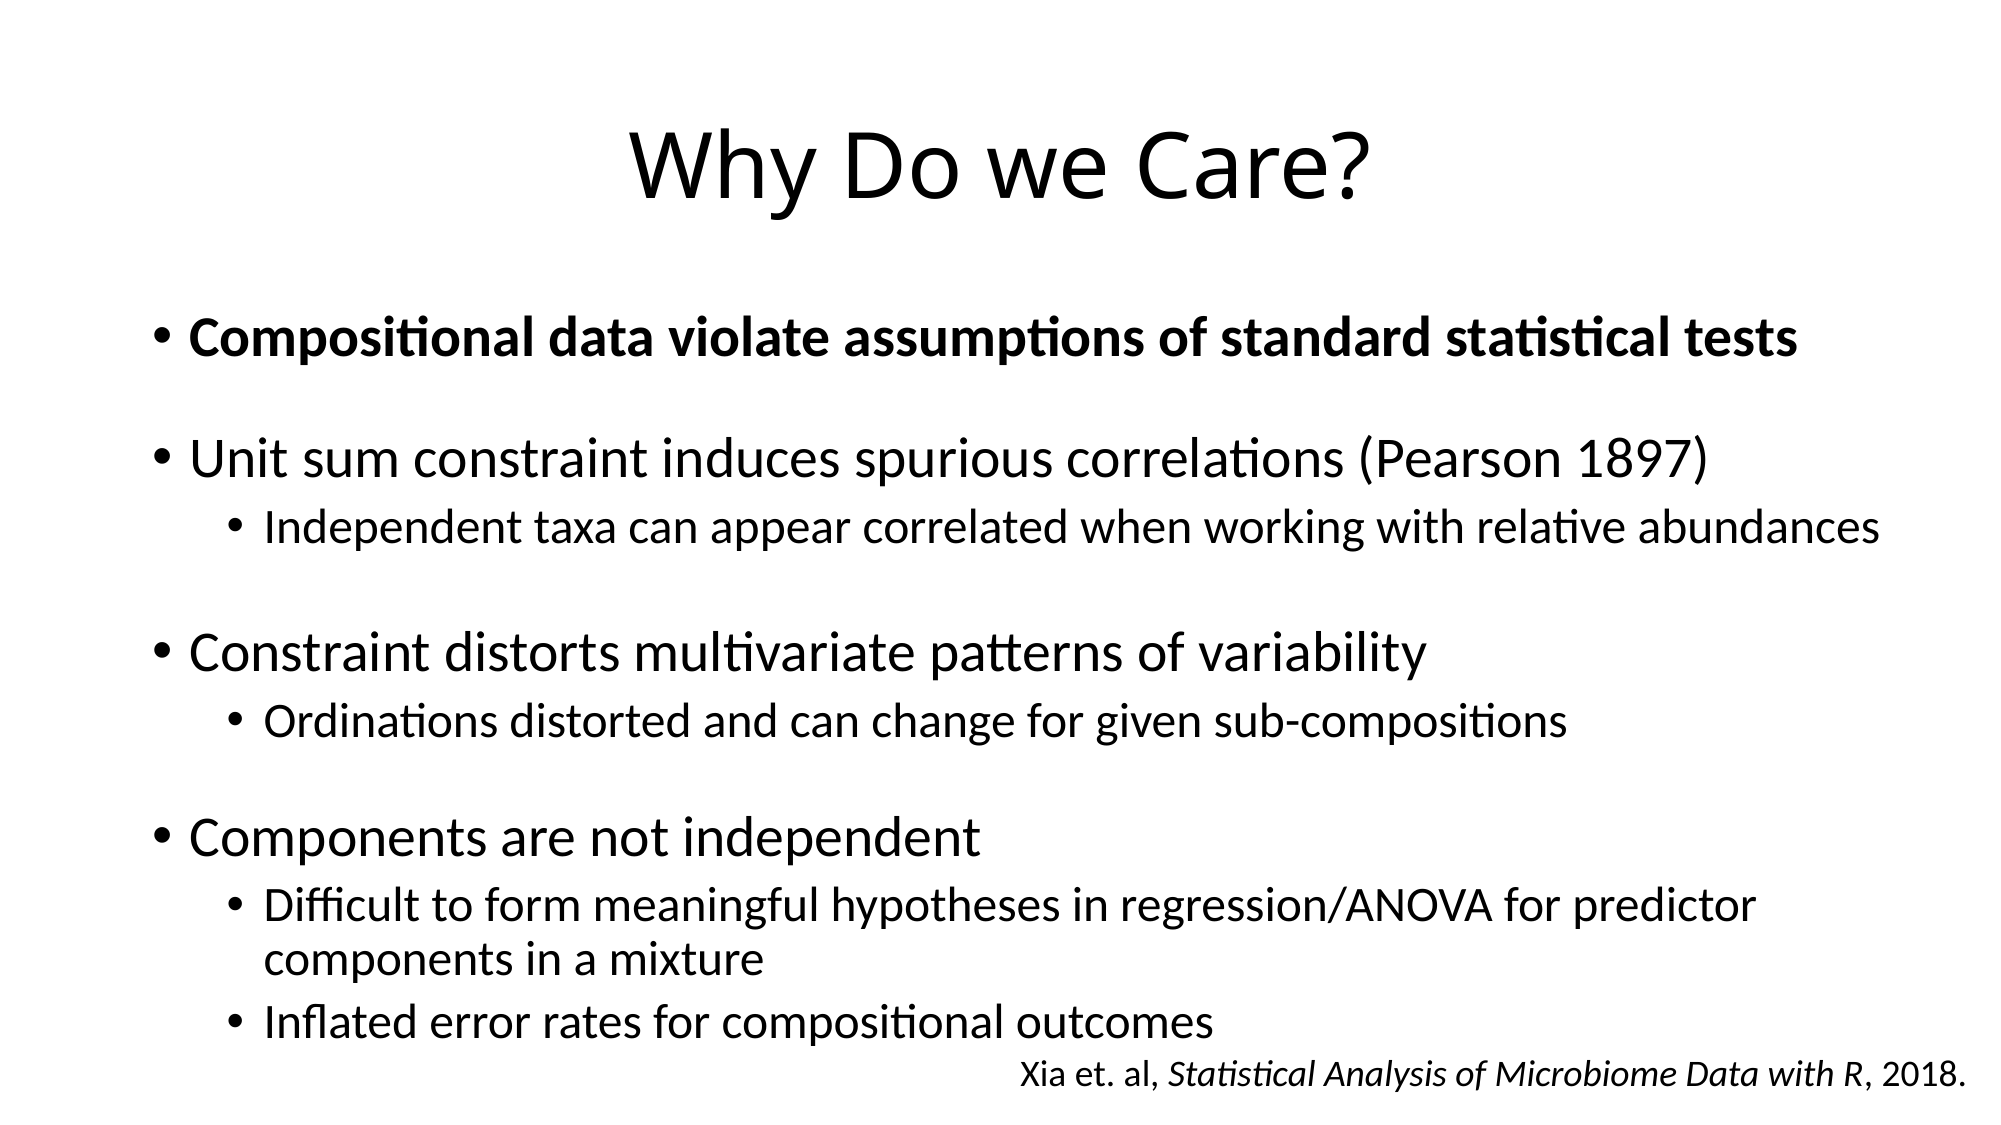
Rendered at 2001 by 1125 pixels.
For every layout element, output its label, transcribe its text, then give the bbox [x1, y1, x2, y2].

title Why Do we Care? [137, 59, 1863, 278]
list Compositional data violate assumptions of standard statistical tests Unit sum constraint induces spurious correlations (Pearson 1897) Independent taxa can appear correlated when working with relative abundances Constraint distorts multivariate patterns of variability Ordinations distorted and can change for given sub-compositions Components are not independent Difficult to form meaningful hypotheses in regression/ANOVA for predictor components in a mixture Inflated error rates for compositional outcomes [137, 299, 1917, 1062]
text_box Xia et. al, Statistical Analysis of Microbiome Data with R, 2018. [1005, 1041, 2000, 1102]
